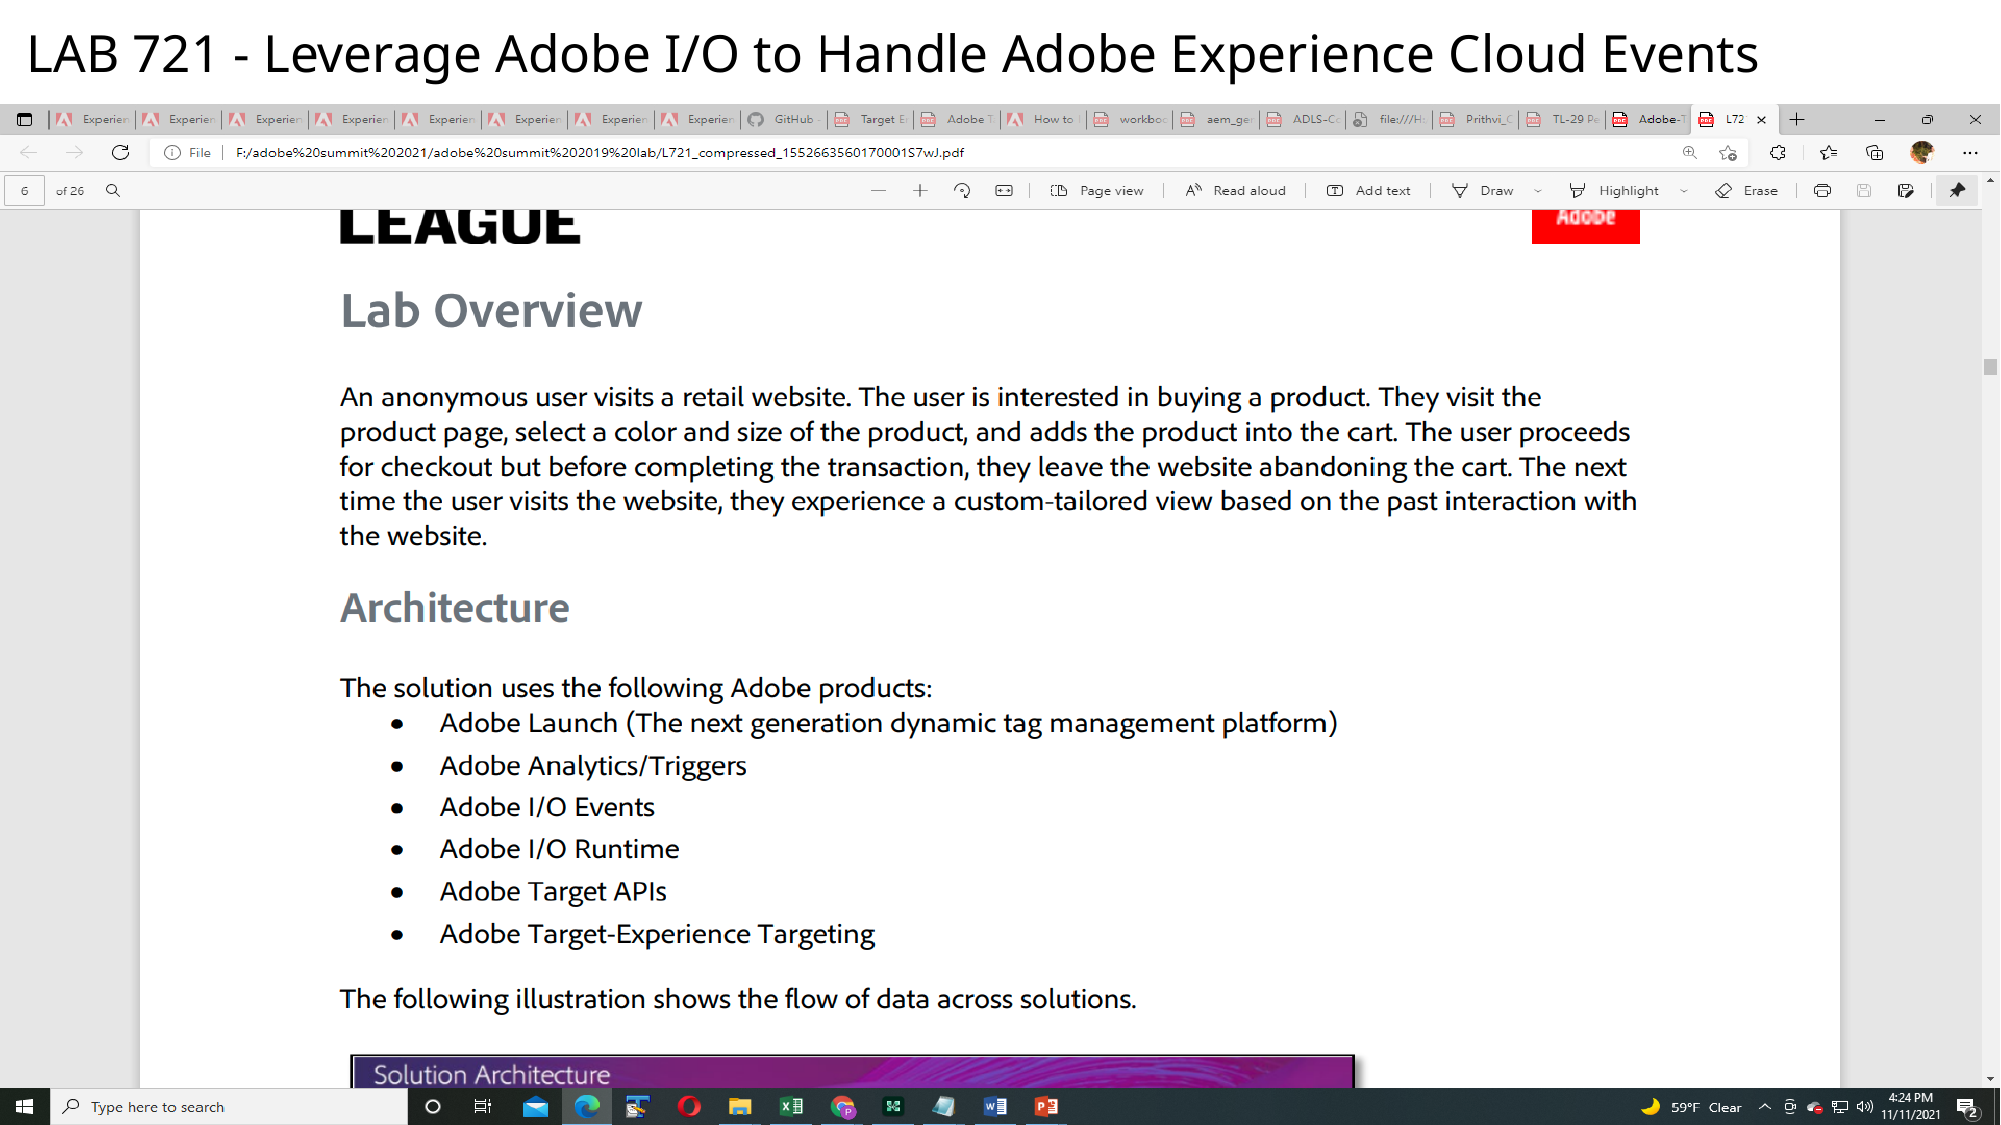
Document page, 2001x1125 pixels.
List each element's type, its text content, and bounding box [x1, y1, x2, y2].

title LAB 721 - Leverage Adobe I/O to Handle Adobe Experience Cloud Events [11, 12, 1909, 90]
picture [0, 104, 2000, 1125]
